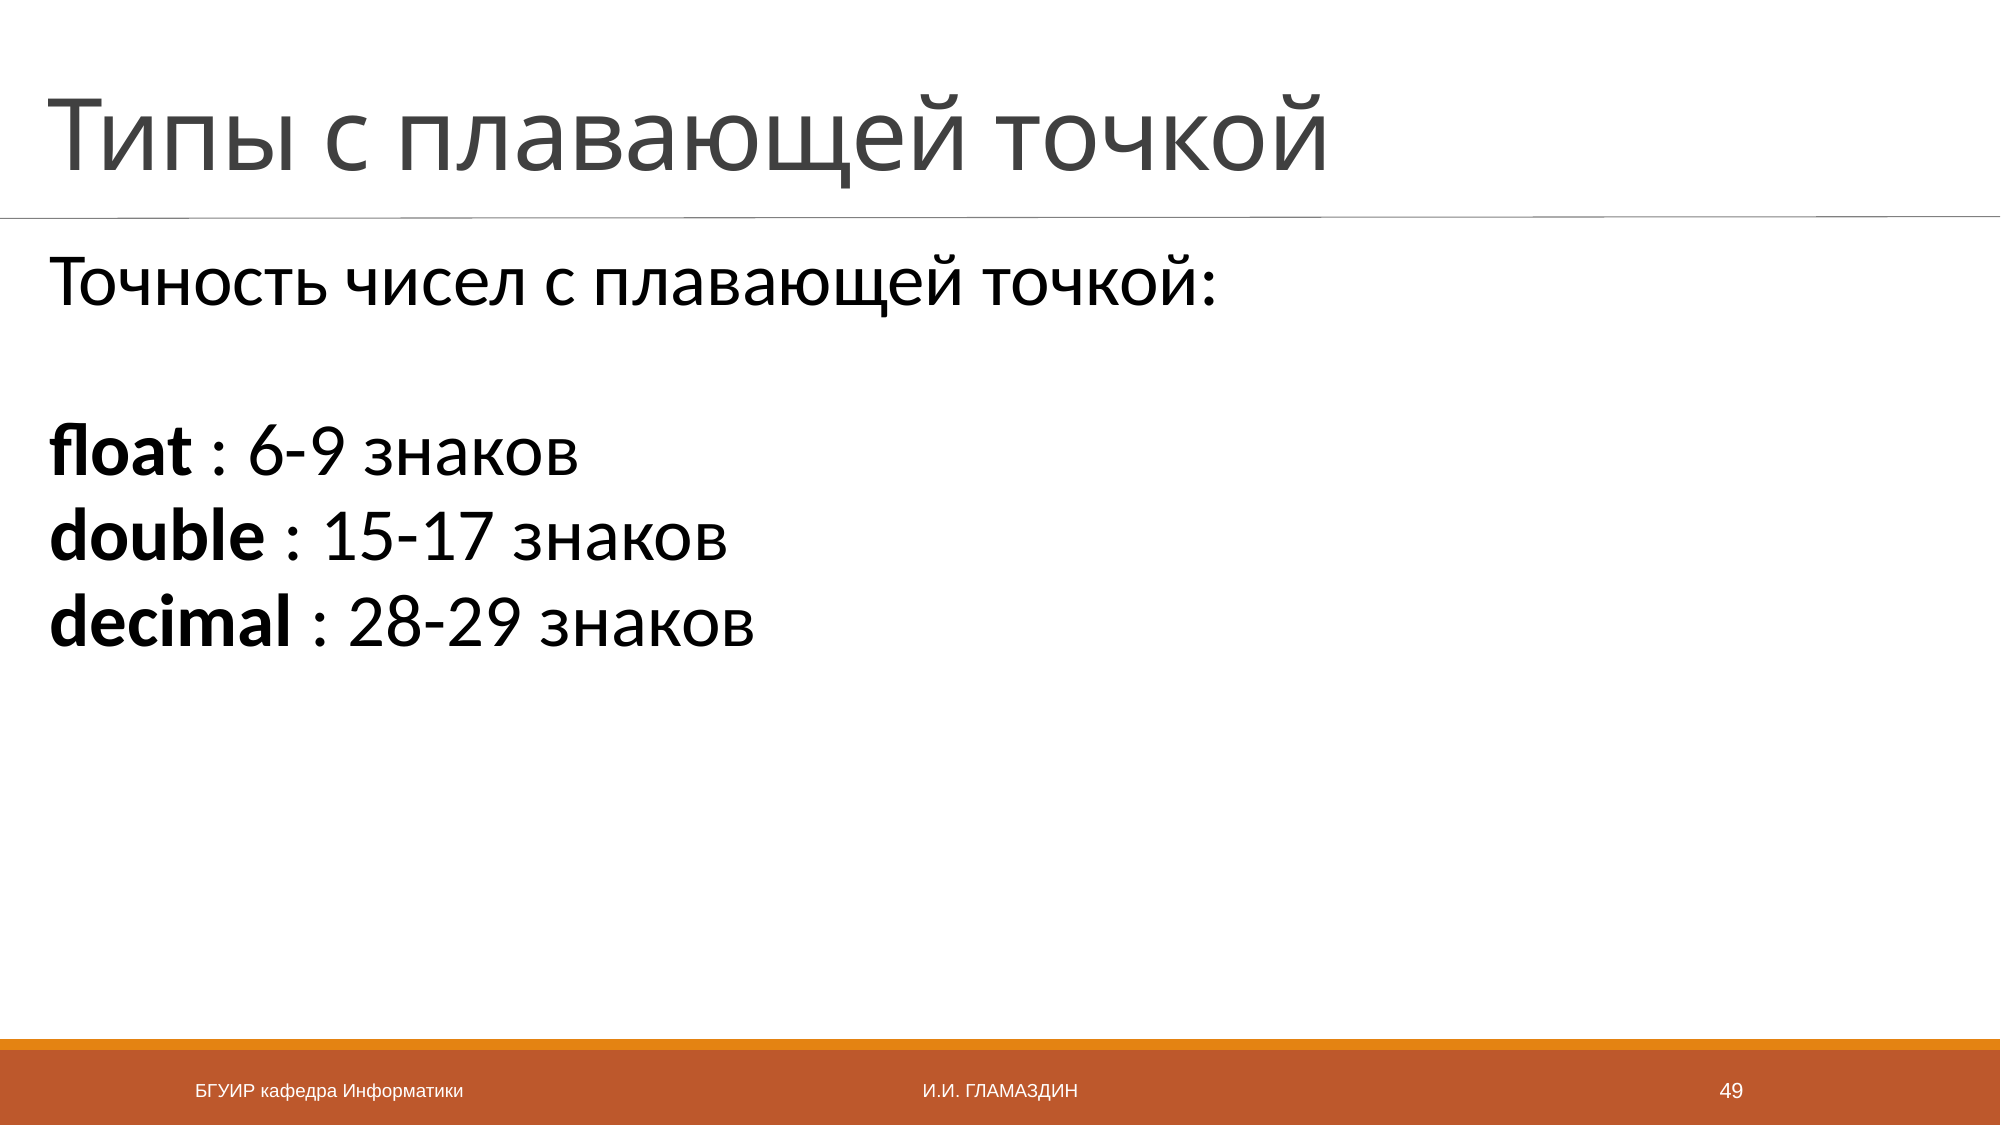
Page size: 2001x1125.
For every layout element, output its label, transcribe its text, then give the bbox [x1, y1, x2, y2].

title Типы с плавающей точкой [32, 47, 1967, 198]
footer И.И. Гламаздин [604, 1059, 1396, 1120]
slide_number БГУИР кафедра Информатики [180, 1059, 586, 1120]
list Точность чисел с плавающей точкой: float : 6-9 знаков double : 15-17 знаков decimal : 28-29 знаков [32, 233, 1967, 1025]
slide_number 49 [1624, 1059, 1840, 1120]
